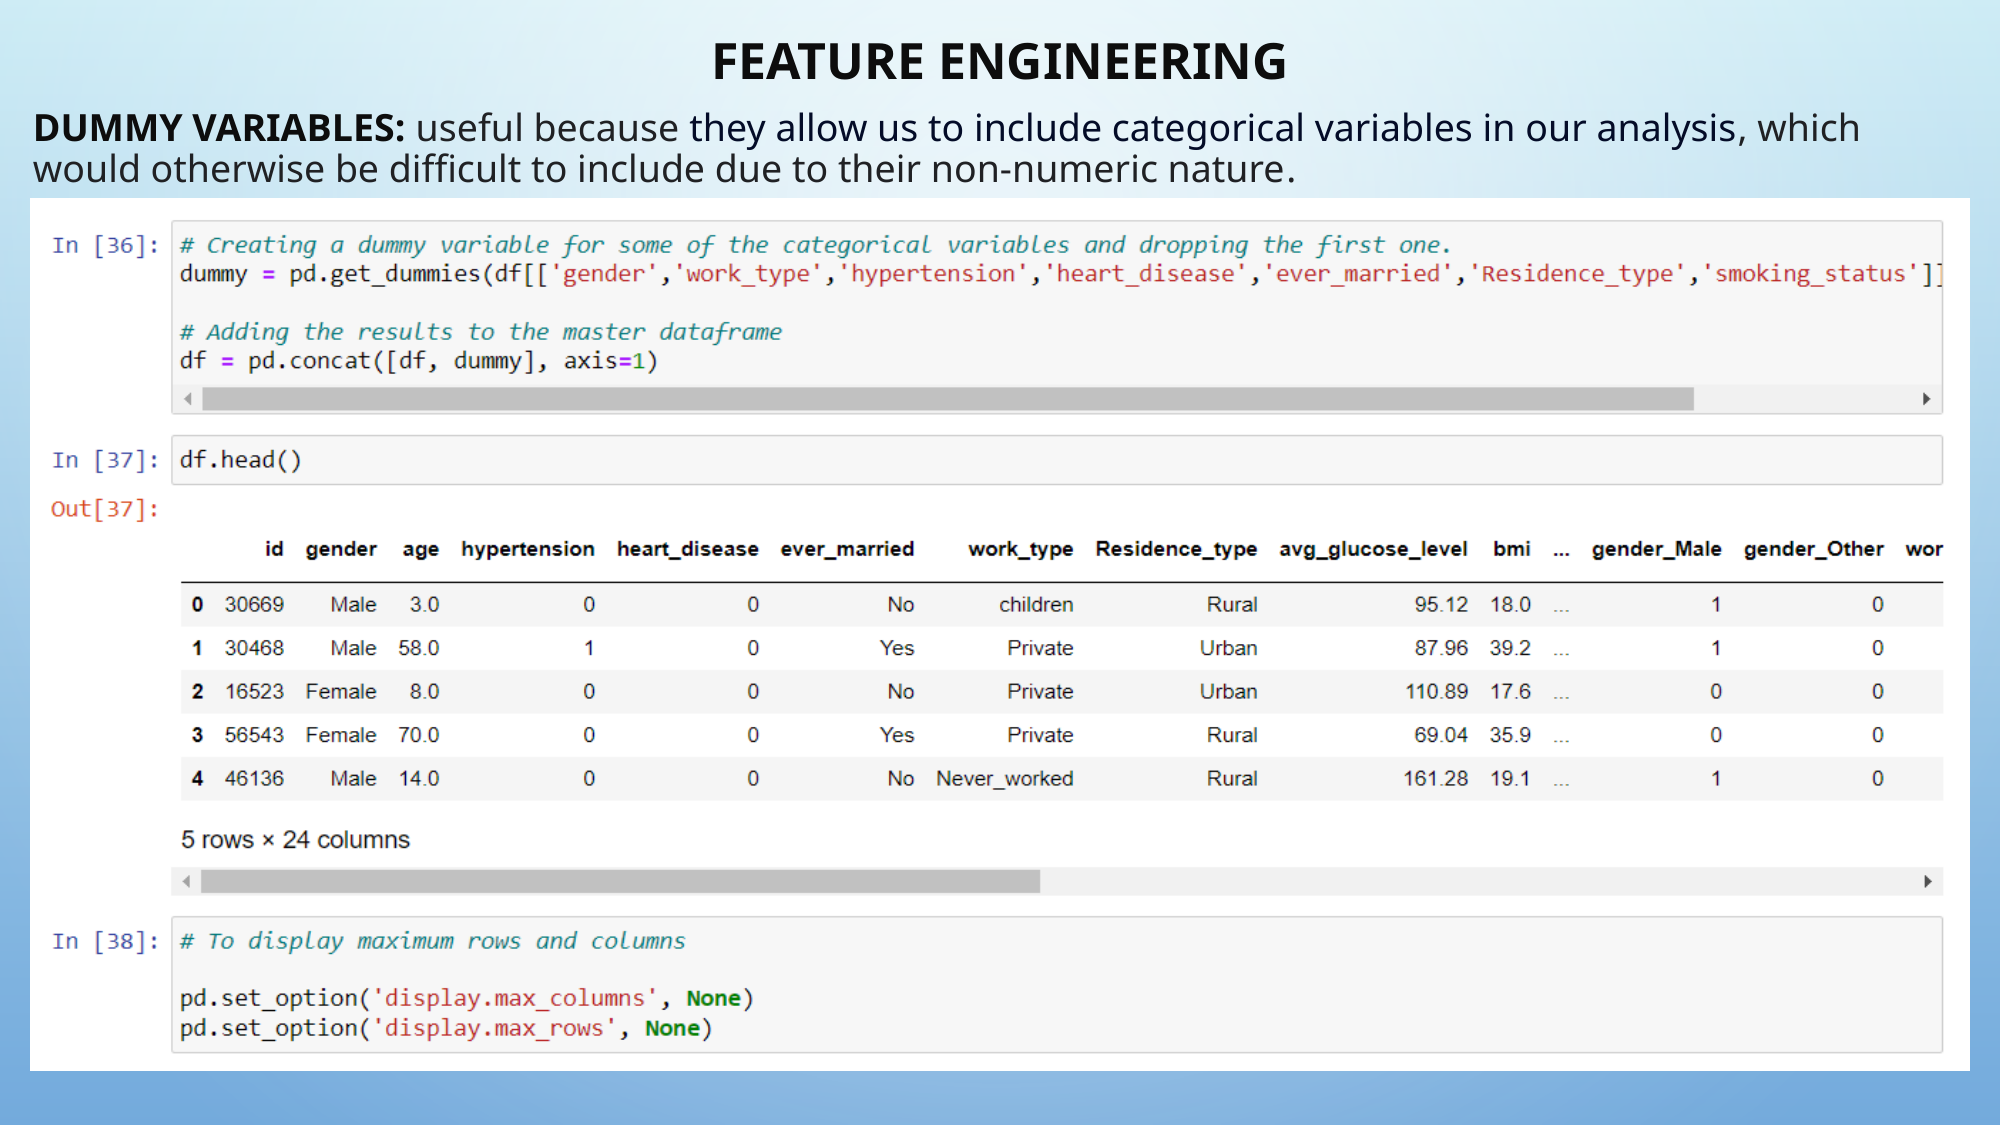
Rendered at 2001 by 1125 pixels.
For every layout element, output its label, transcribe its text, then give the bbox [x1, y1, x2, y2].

text_box dUMMY variables: useful because they allow us to include categorical variables in our analysis, which would otherwise be difficult to include due to their non-numeric nature. [17, 103, 1958, 197]
picture [29, 198, 1971, 1072]
title FEATURE ENGINEERING [17, 7, 1983, 120]
